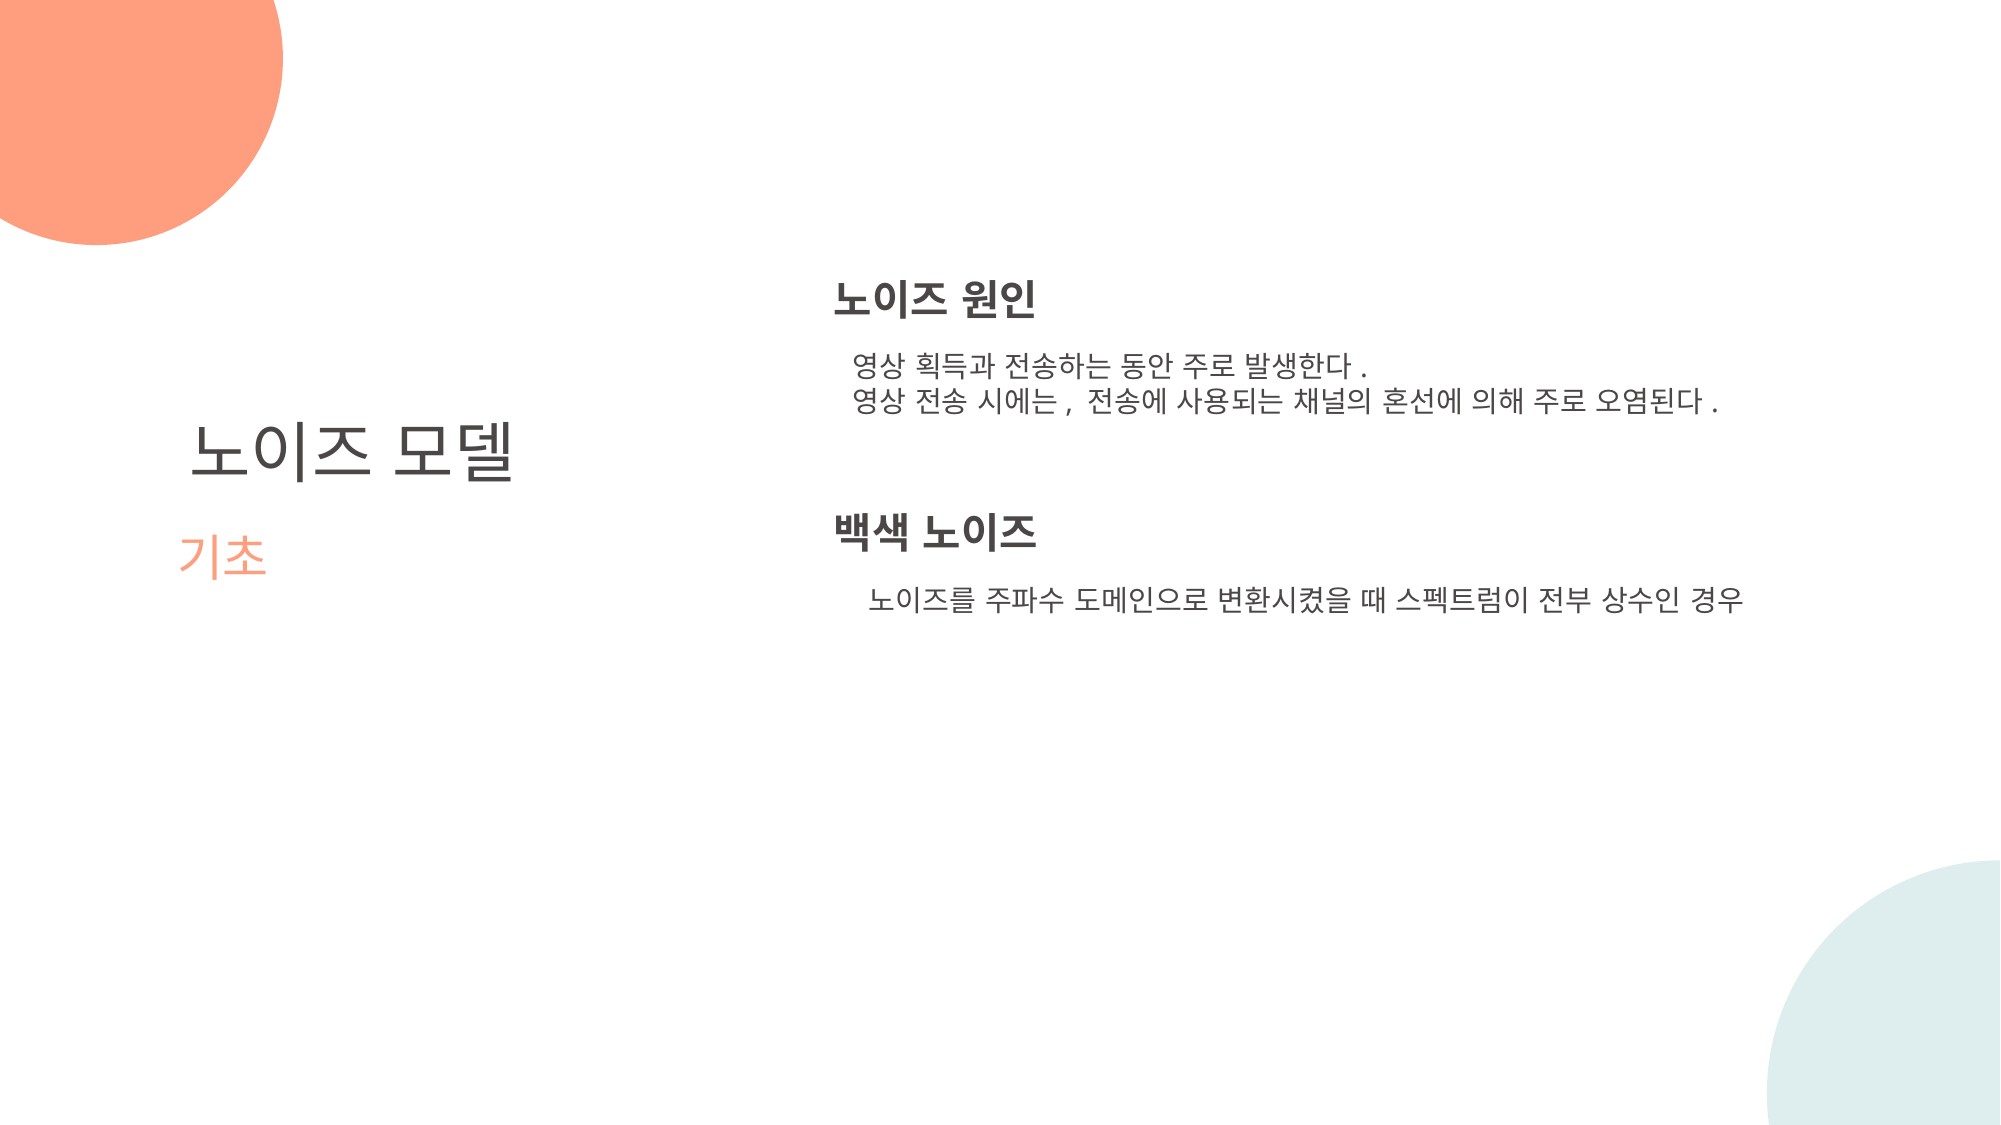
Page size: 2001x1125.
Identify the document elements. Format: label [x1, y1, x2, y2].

text_box [157, 403, 549, 595]
text_box [1765, 859, 2000, 1125]
text_box [0, 0, 284, 247]
text_box [808, 499, 1805, 626]
text_box [808, 266, 1763, 428]
